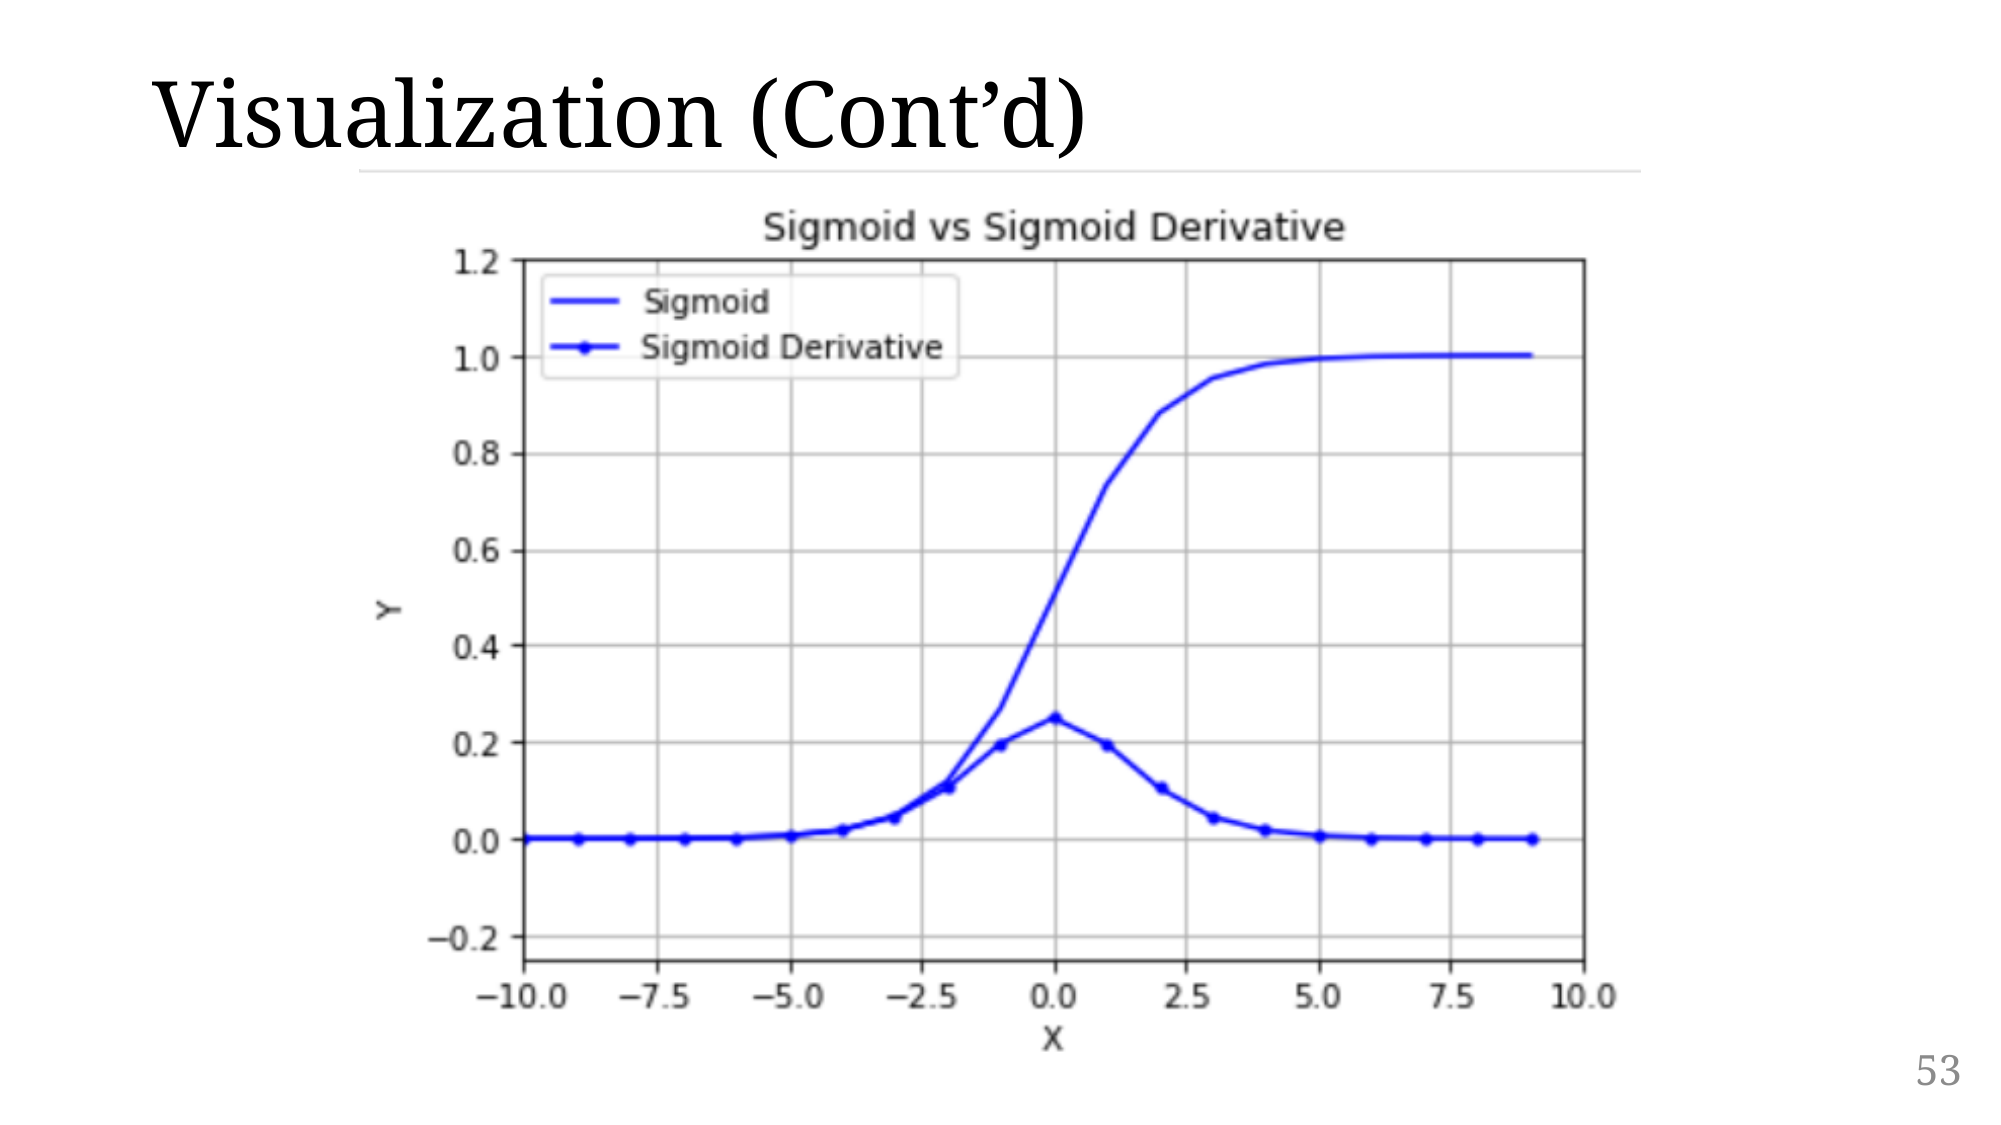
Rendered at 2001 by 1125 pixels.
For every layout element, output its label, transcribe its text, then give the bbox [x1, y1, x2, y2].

slide_number 53 [1791, 1042, 1977, 1103]
picture [359, 169, 1641, 1060]
title Visualization (Cont’d) [137, 22, 1863, 215]
